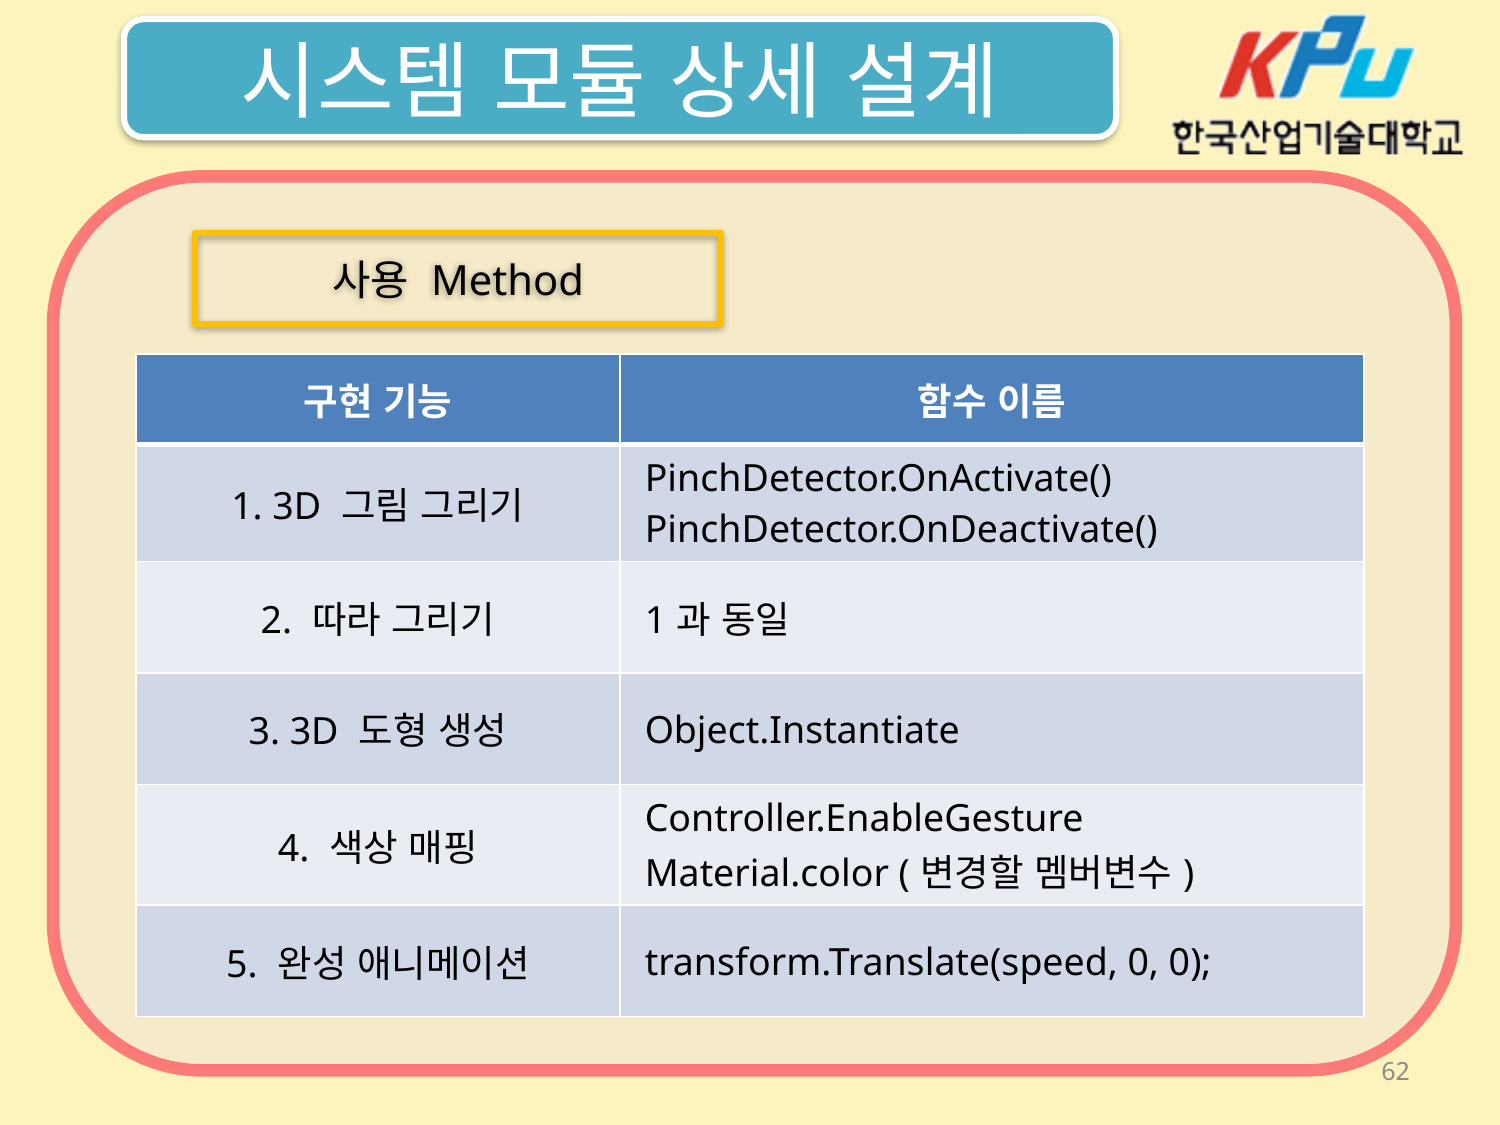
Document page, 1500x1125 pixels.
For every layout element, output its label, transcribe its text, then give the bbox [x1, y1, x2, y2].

table_cell Object.Instantiate [621, 674, 1363, 784]
table_header 구현 기능 [137, 355, 619, 442]
table_cell 1. 3D 그림 그리기 [137, 447, 619, 561]
text_box 사용 Method [194, 232, 722, 325]
text_box 시스템 모듈 상세 설계 [120, 15, 1110, 141]
slide_number 62 [1074, 1042, 1425, 1103]
table_cell transform.Translate(speed, 0, 0); [621, 906, 1363, 1016]
table_header 함수 이름 [621, 355, 1363, 442]
table_cell PinchDetector.OnActivate() PinchDetector.OnDeactivate() [621, 447, 1363, 561]
table_cell Controller.EnableGesture Material.color (변경할 멤버변수) [621, 785, 1363, 904]
table_cell 4. 색상 매핑 [137, 785, 619, 904]
table_cell 3. 3D 도형 생성 [137, 674, 619, 784]
text_box [50, 174, 1459, 1073]
table_cell 5. 완성 애니메이션 [137, 906, 619, 1016]
table_cell 2. 따라 그리기 [137, 562, 619, 672]
table_cell 1과 동일 [621, 562, 1363, 672]
picture [1115, 0, 1500, 158]
